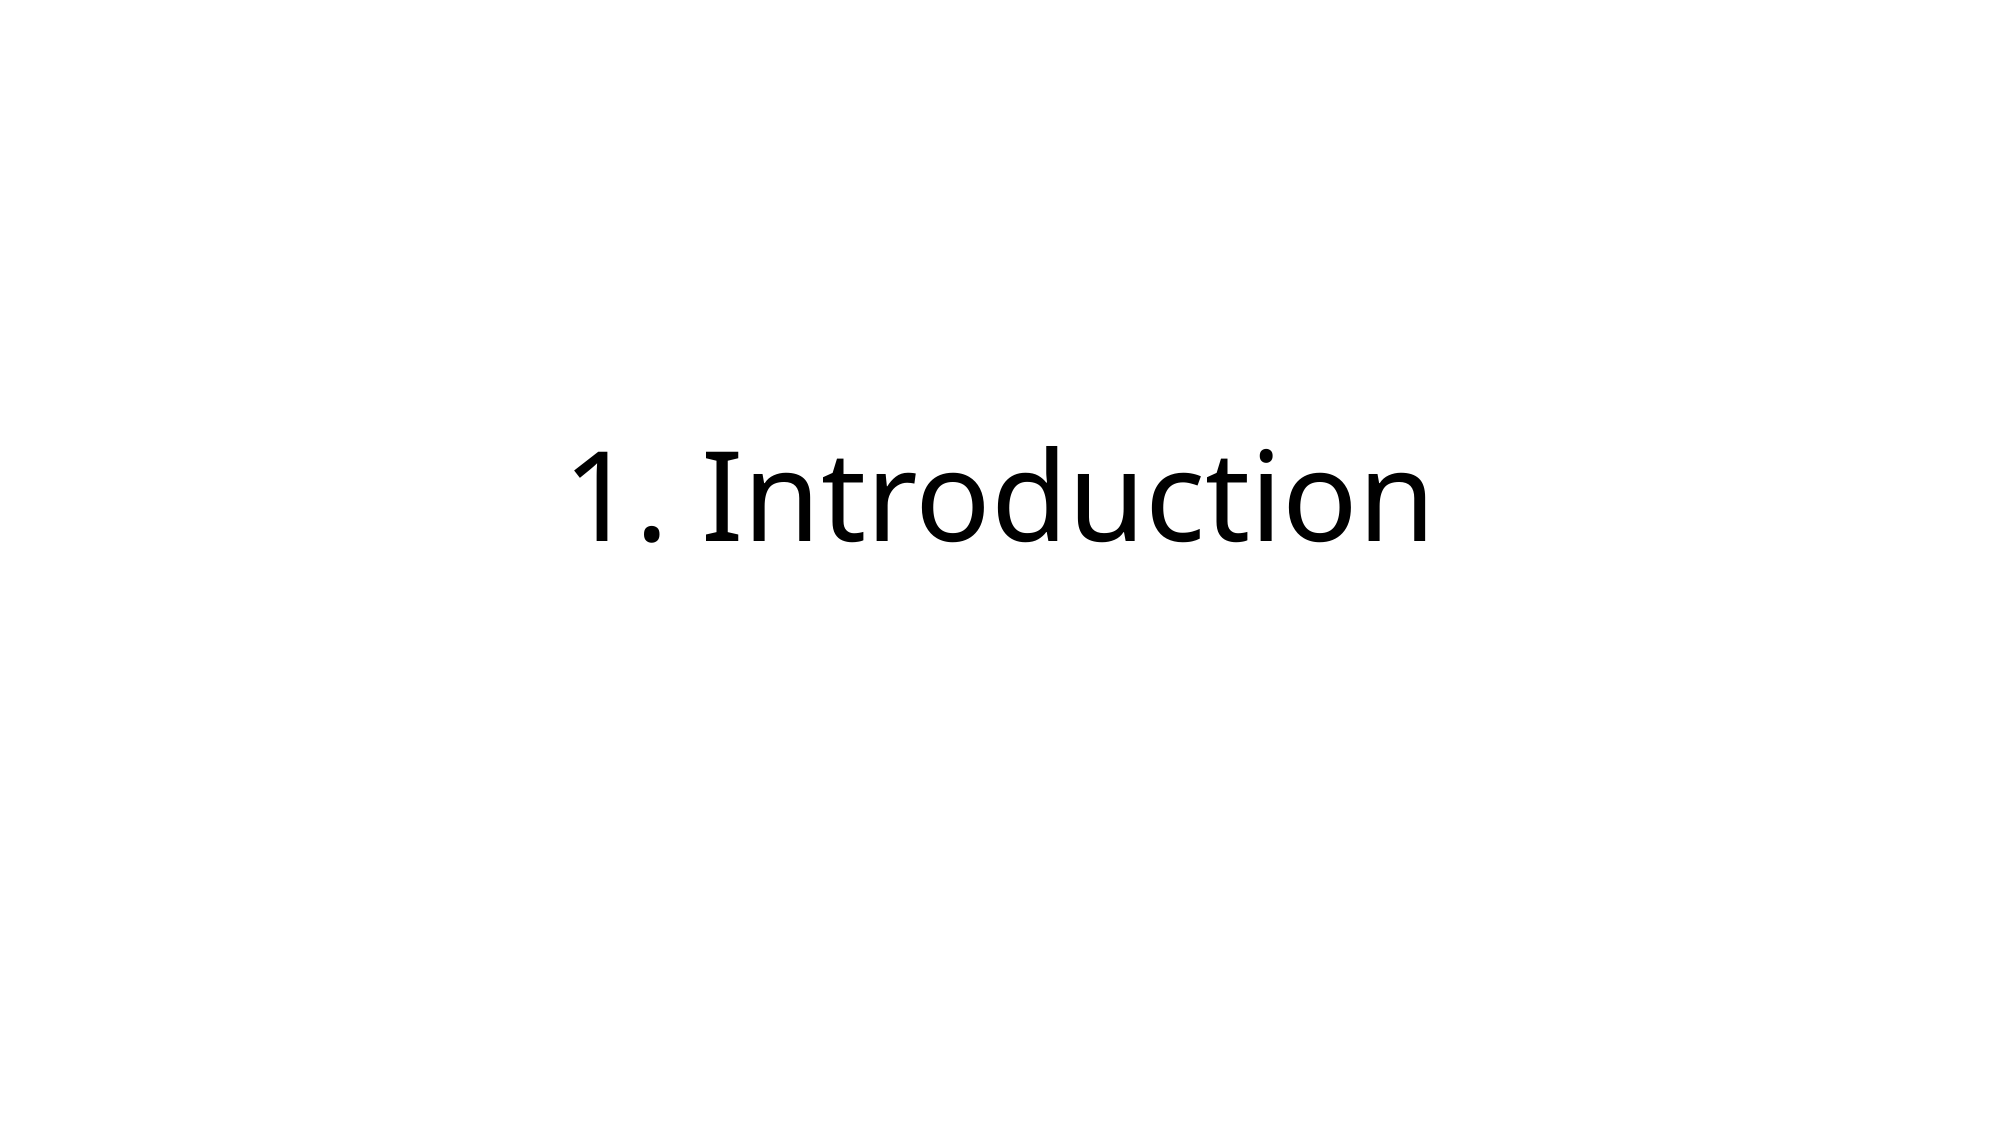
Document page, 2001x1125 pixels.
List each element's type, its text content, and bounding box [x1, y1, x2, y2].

title 1. Introduction [249, 184, 1750, 576]
